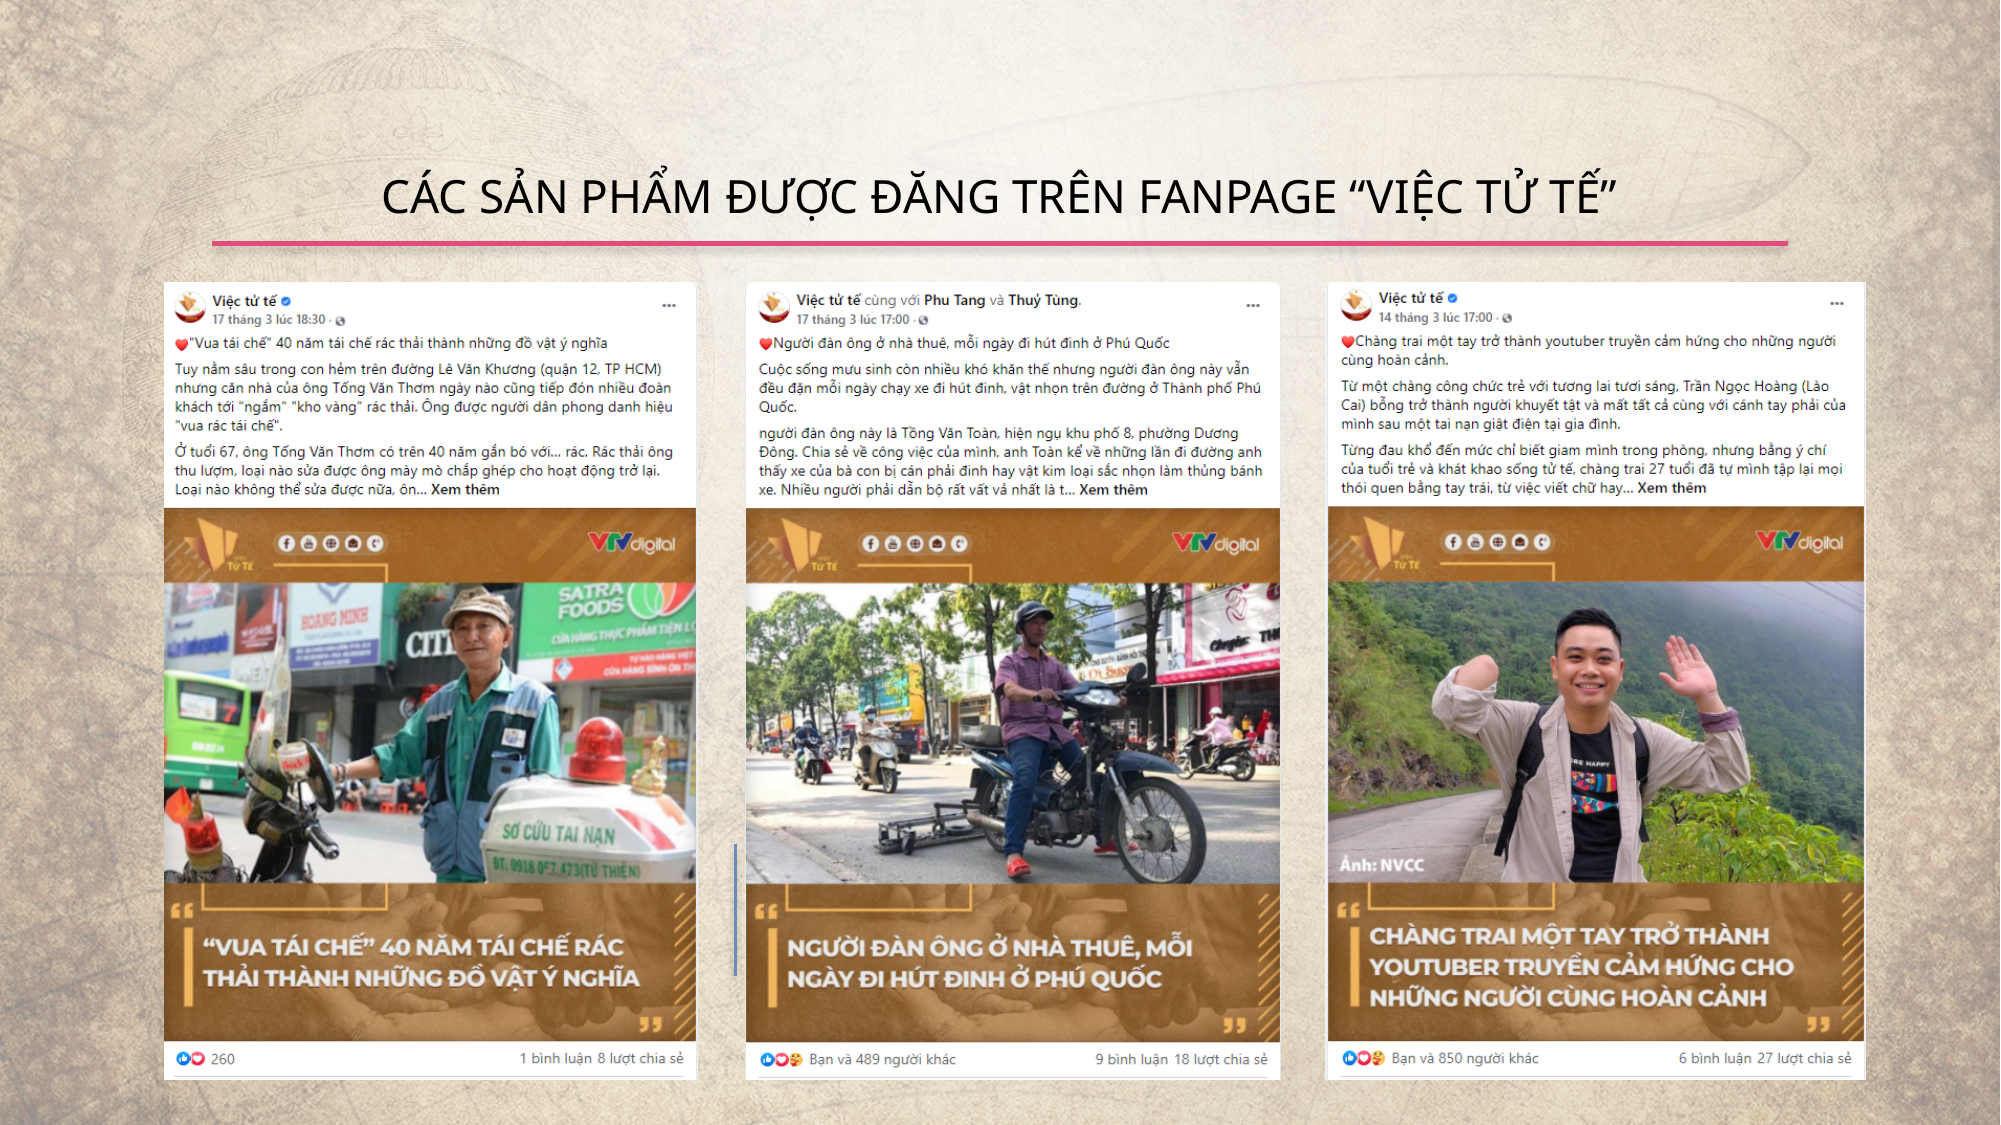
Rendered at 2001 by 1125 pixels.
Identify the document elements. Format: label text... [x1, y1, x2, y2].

title Các sản phẩm được đăng trên fanpage “Việc tử tế” [149, 101, 1851, 296]
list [164, 282, 698, 1080]
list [1325, 282, 1866, 1080]
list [744, 282, 1281, 1080]
